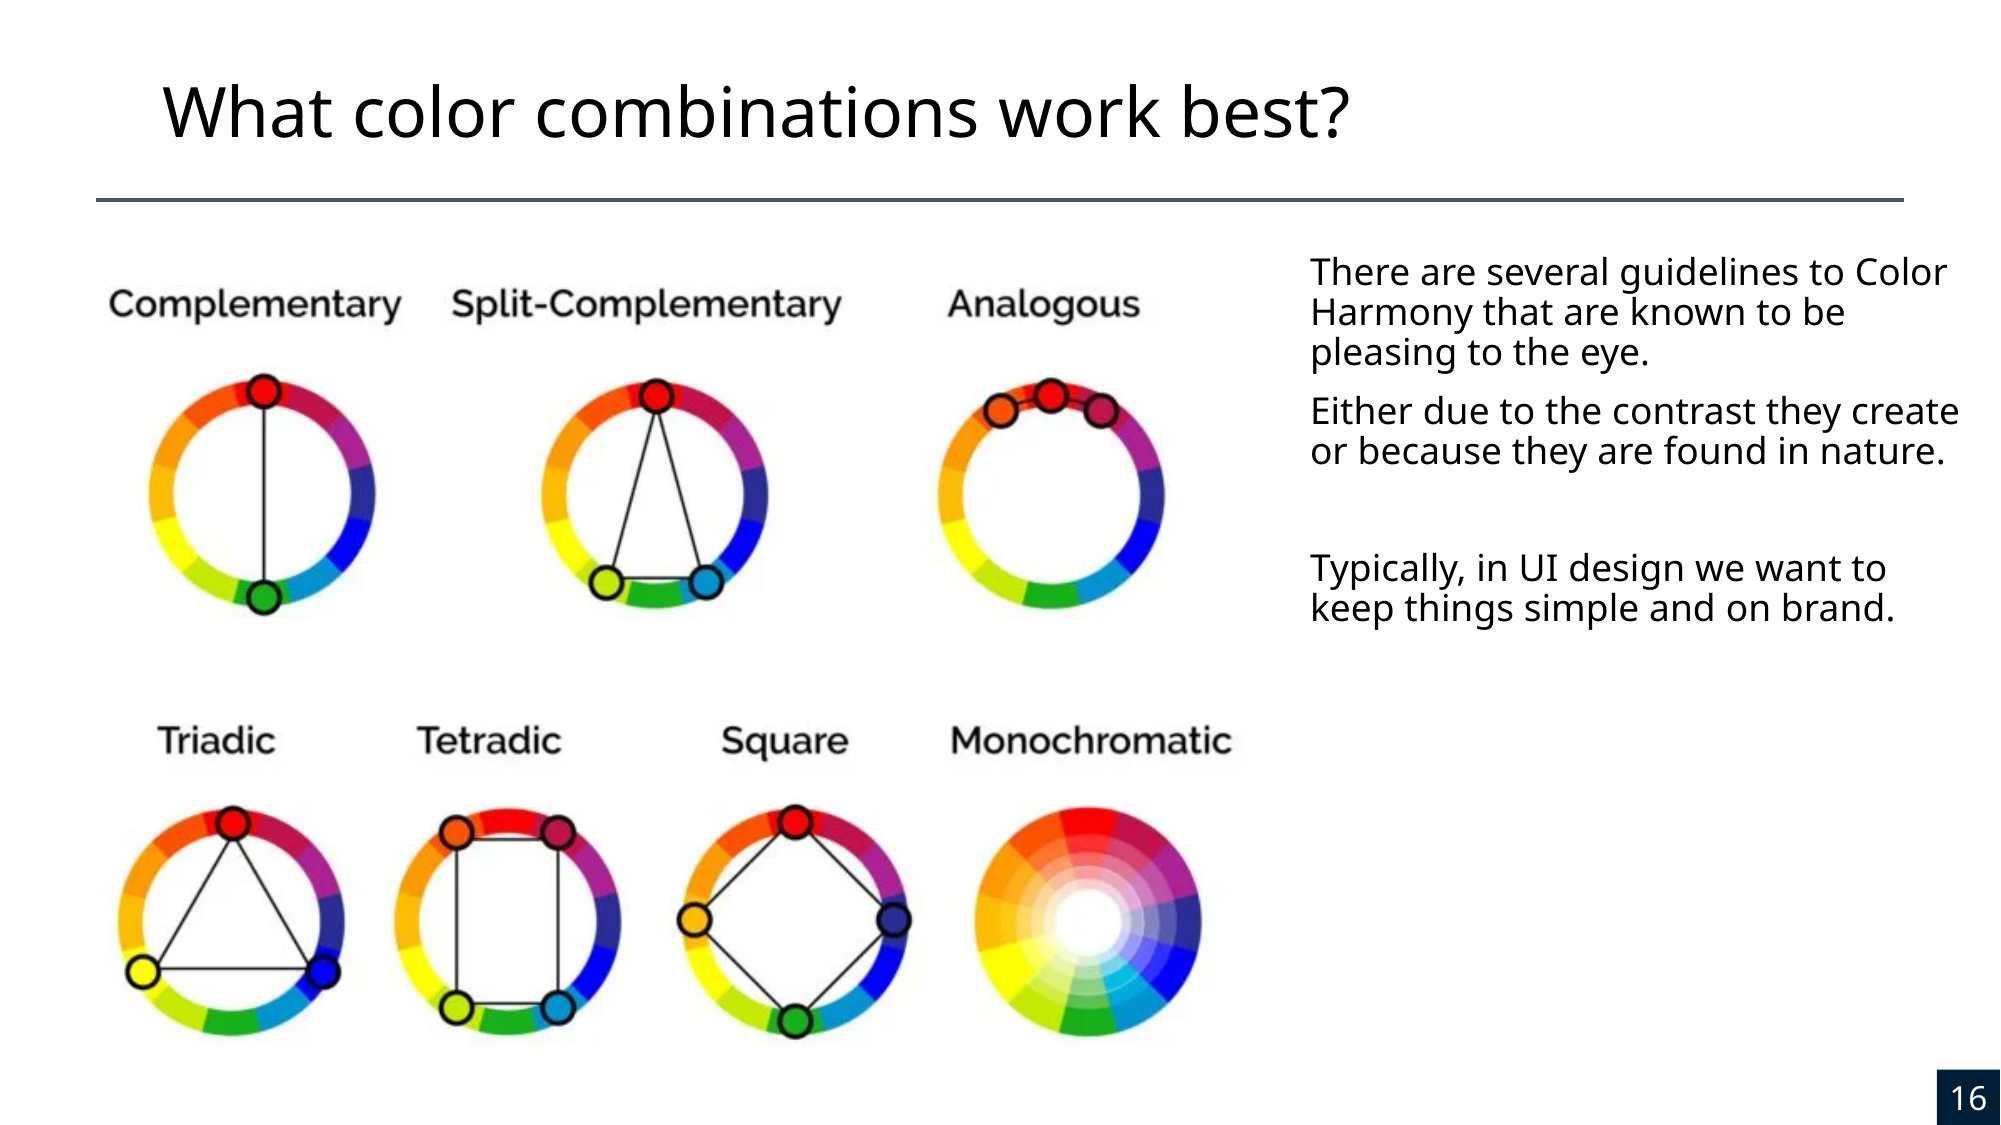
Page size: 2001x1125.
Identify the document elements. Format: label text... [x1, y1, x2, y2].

text_box 16 [1936, 1076, 2000, 1117]
title What color combinations work best? [147, 69, 1955, 161]
text_box [1936, 1117, 2000, 1125]
list There are several guidelines to Color Harmony that are known to be pleasing to the eye. Either due to the contrast they create or because they are found in nature. Typically, in UI design we want to keep things simple and on brand. [1295, 246, 1980, 681]
text_box [1936, 1069, 2000, 1076]
picture [43, 218, 1269, 1125]
